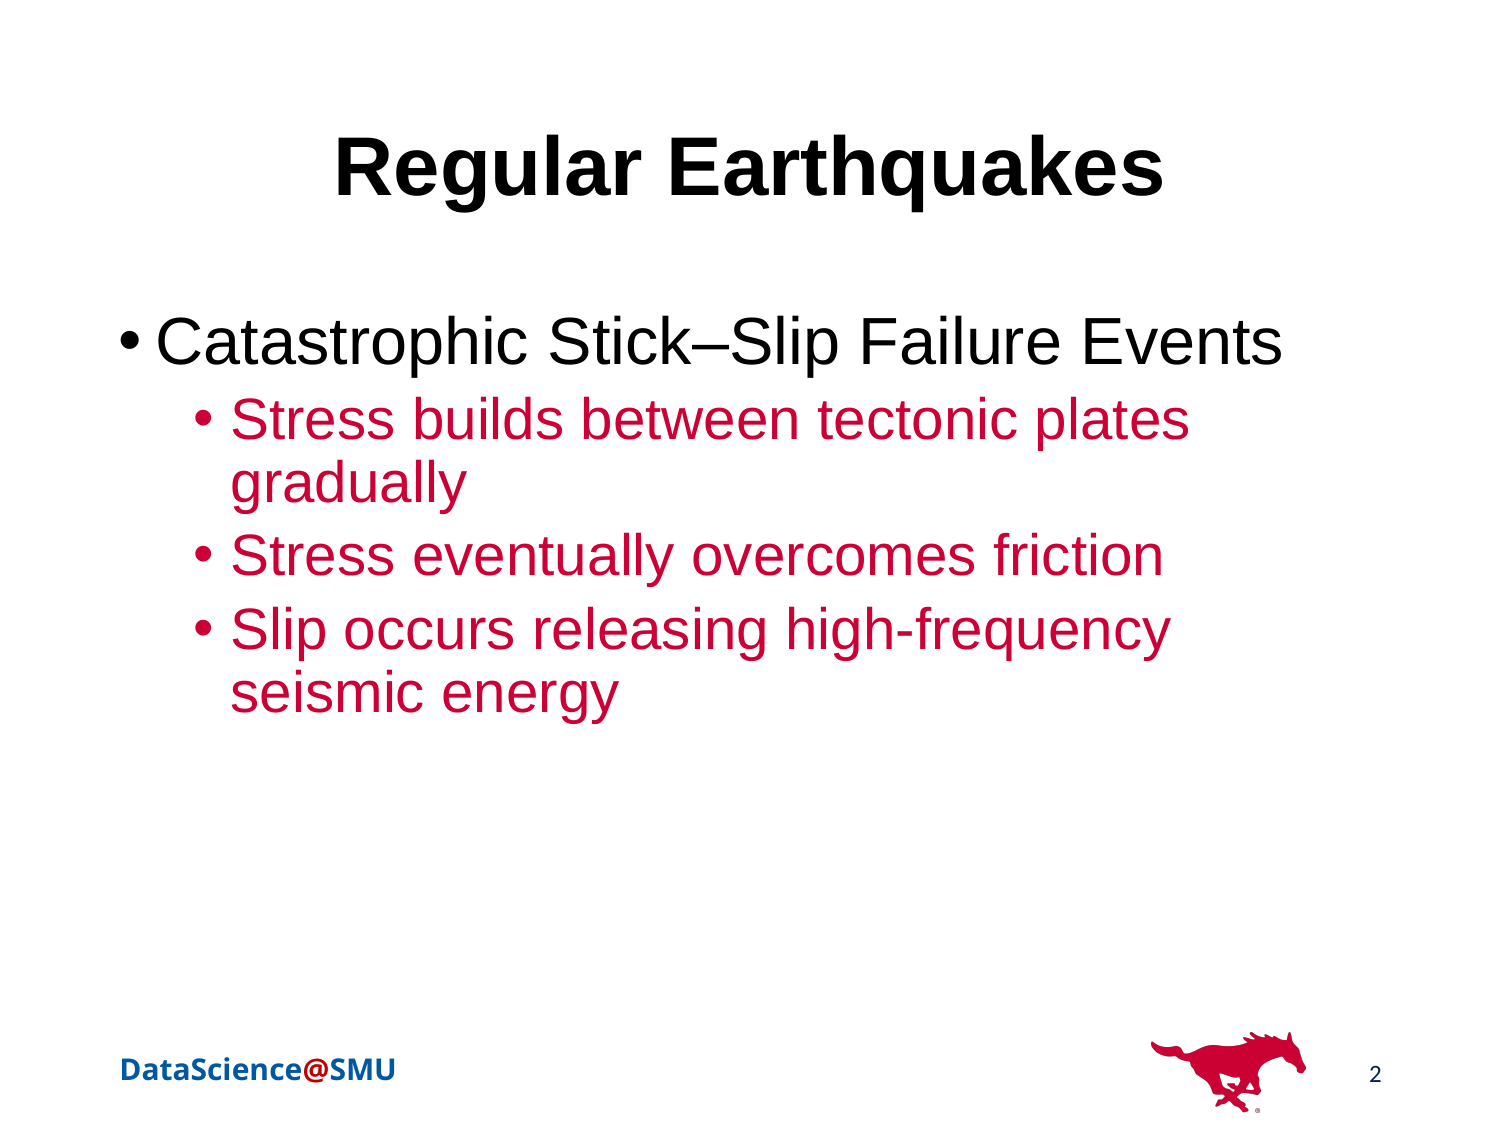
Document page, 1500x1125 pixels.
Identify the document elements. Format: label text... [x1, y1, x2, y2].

title Regular Earthquakes [103, 59, 1397, 278]
slide_number 2 [1059, 1042, 1397, 1103]
list Catastrophic Stick–Slip Failure Events Stress builds between tectonic plates gradually Stress eventually overcomes friction Slip occurs releasing high-frequency seismic energy [103, 299, 1397, 1014]
picture [1151, 1032, 1306, 1042]
picture [1151, 1103, 1306, 1113]
